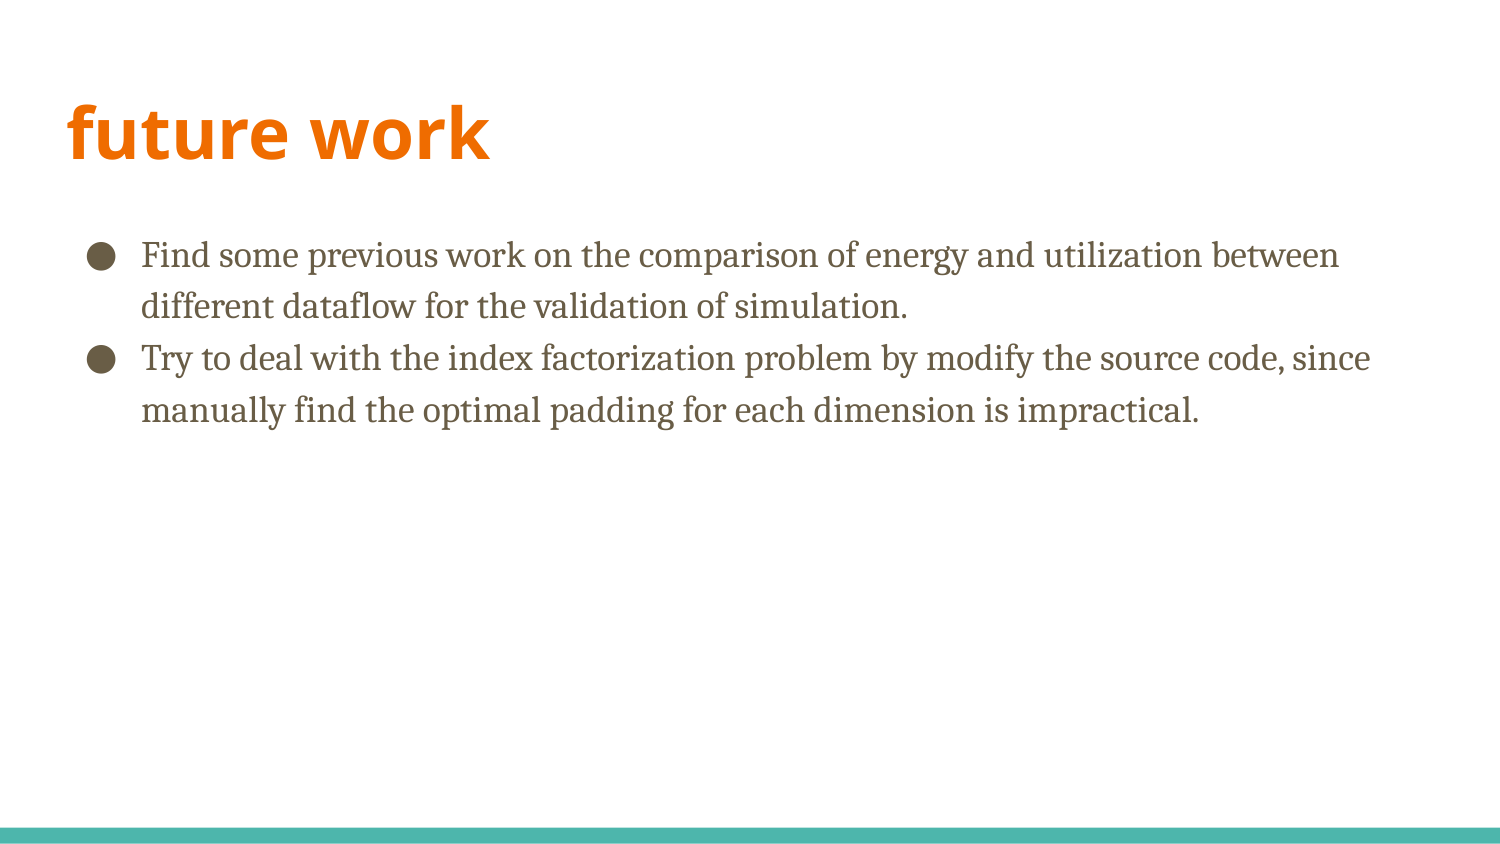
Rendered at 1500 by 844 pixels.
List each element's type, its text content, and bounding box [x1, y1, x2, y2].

title future work [51, 72, 1449, 189]
list Find some previous work on the comparison of energy and utilization between different dataflow for the validation of simulation. Try to deal with the index factorization problem by modify the source code, since manually find the optimal padding for each dimension is impractical. [51, 207, 1449, 750]
